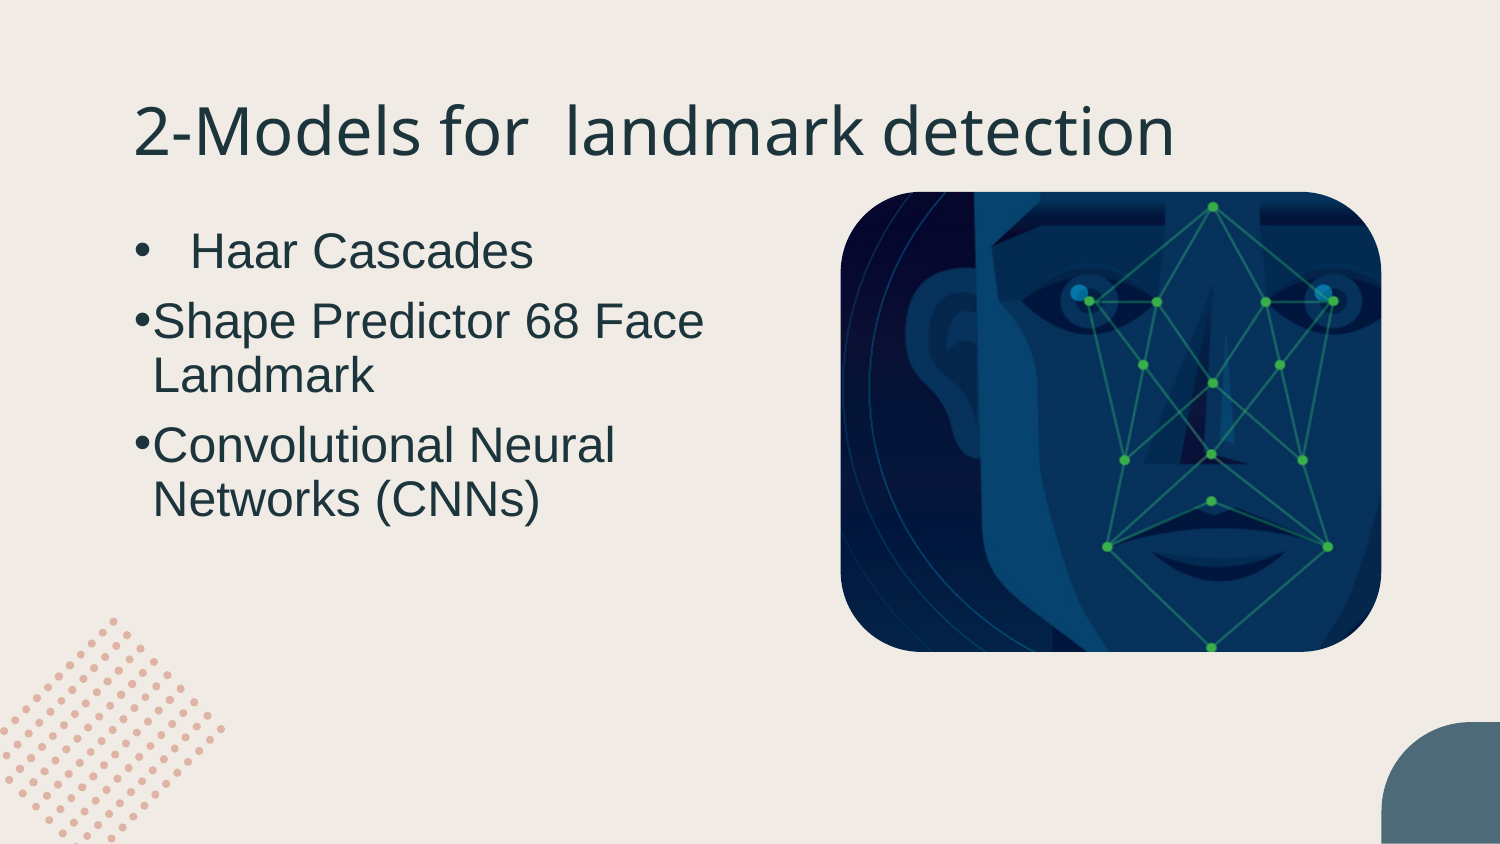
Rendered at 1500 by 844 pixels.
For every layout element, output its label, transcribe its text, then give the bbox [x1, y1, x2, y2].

list Haar Cascades Shape Predictor 68 Face Landmark Convolutional Neural Networks (CNNs) [118, 218, 815, 610]
title 2-Models for landmark detection [118, 90, 1382, 196]
picture [840, 191, 1382, 653]
